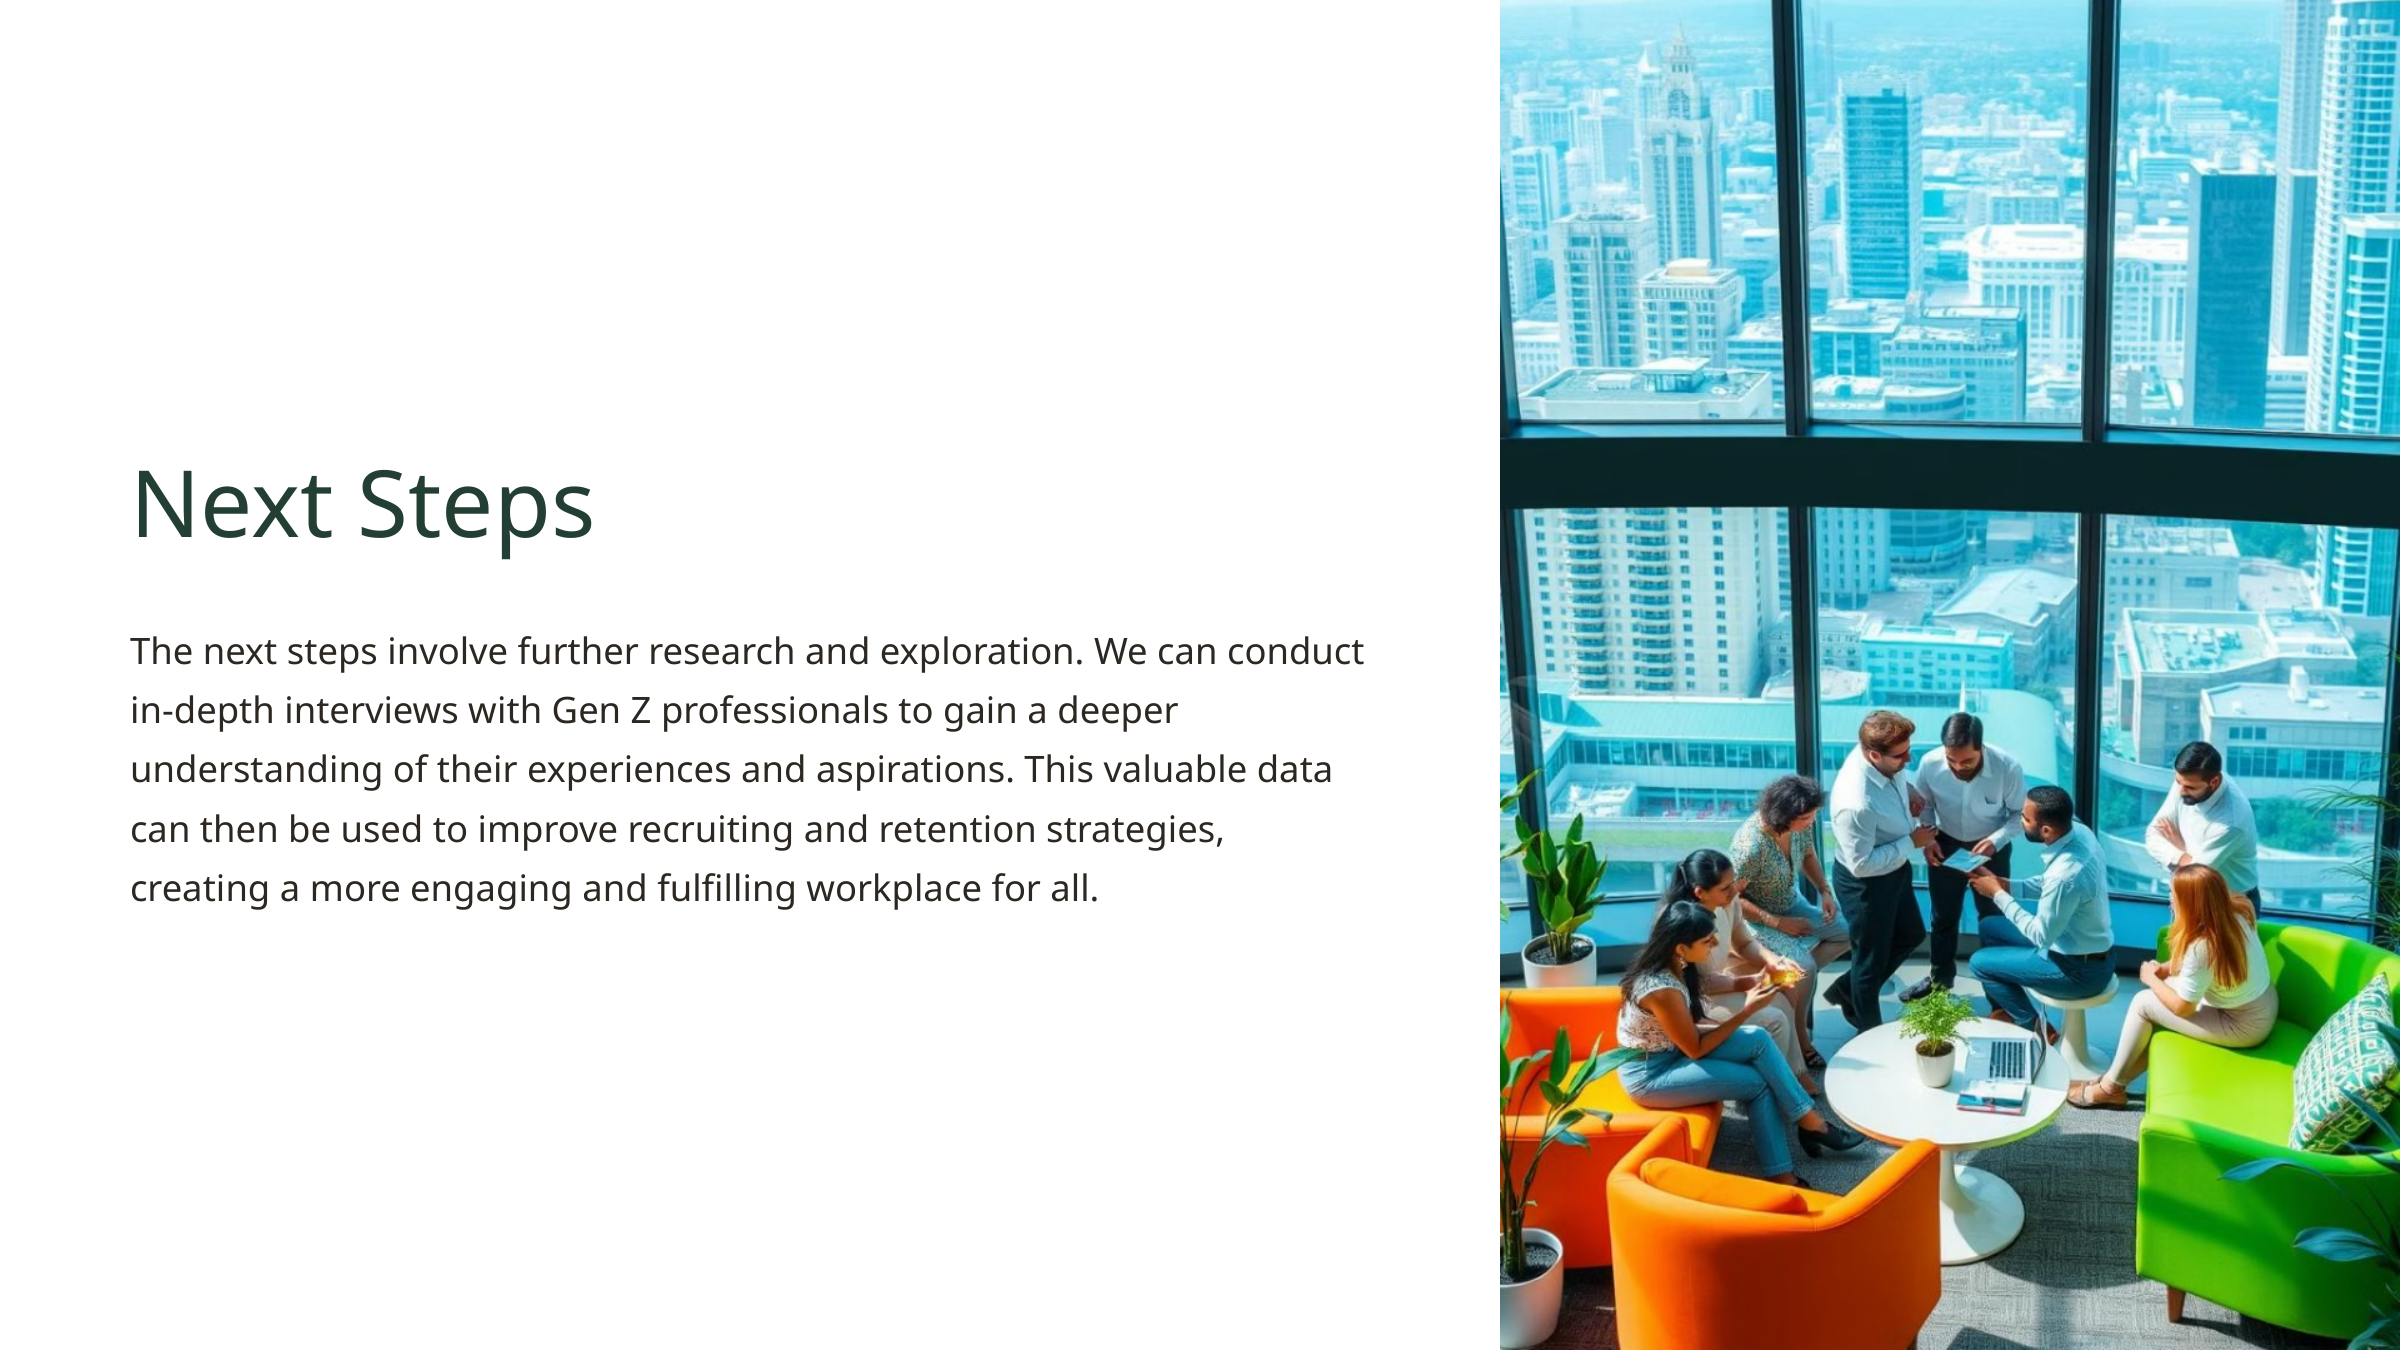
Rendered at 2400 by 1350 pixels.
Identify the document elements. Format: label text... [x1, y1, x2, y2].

text_box Next Steps [130, 440, 1061, 557]
picture [1499, 0, 2400, 1350]
text_box The next steps involve further research and exploration. We can conduct in-depth interviews with Gen Z professionals to gain a deeper understanding of their experiences and aspirations. This valuable data can then be used to improve recruiting and retention strategies, creating a more engaging and fulfilling workplace for all. [130, 612, 1370, 910]
